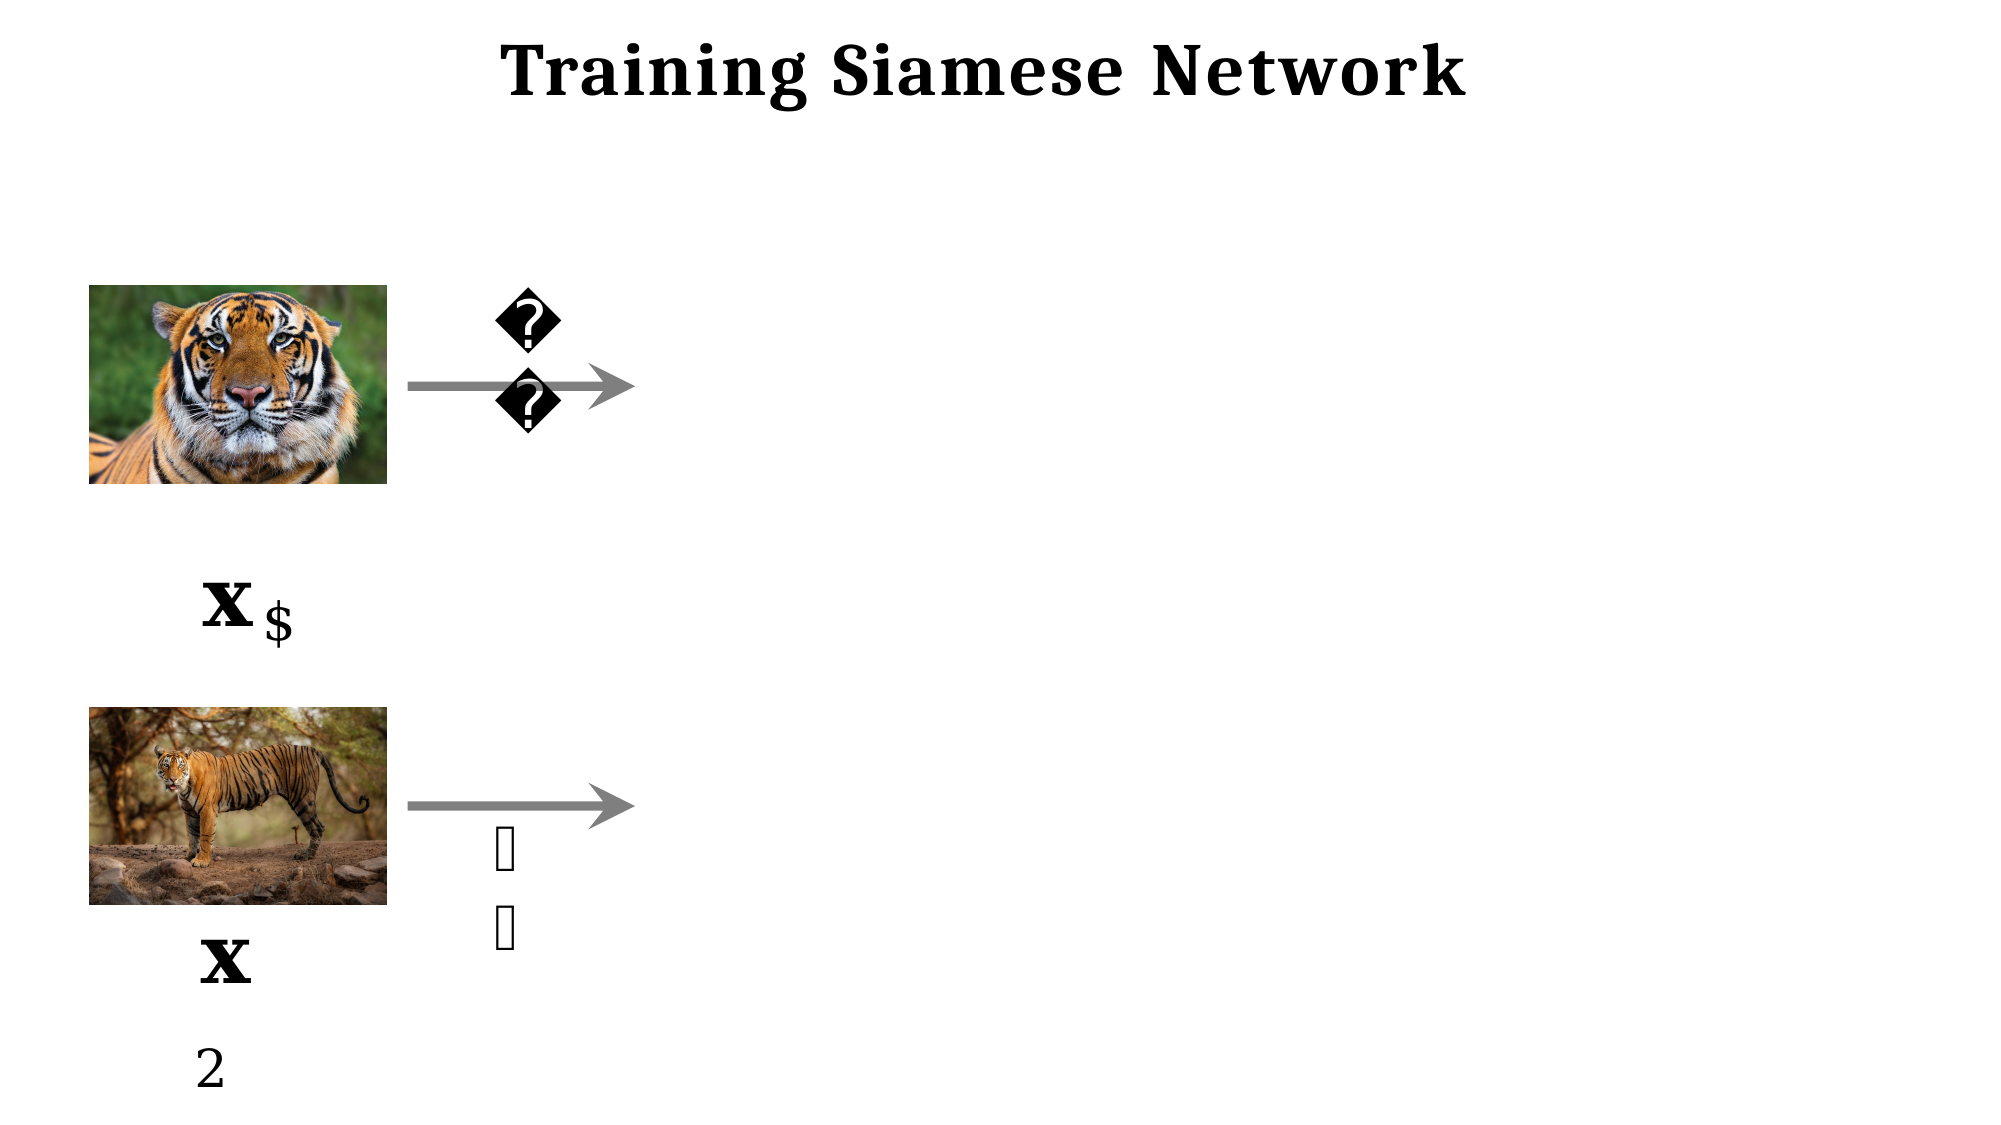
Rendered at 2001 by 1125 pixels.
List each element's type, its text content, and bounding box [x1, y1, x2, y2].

title Training Siamese Network [498, 18, 1502, 209]
text_box [529, 362, 636, 410]
text_box [407, 782, 636, 830]
picture [89, 285, 387, 485]
text_box 𝐟 𝐱$ 𝐟 [185, 280, 529, 965]
text_box 𝐱2 [192, 914, 278, 1098]
picture [89, 706, 387, 906]
